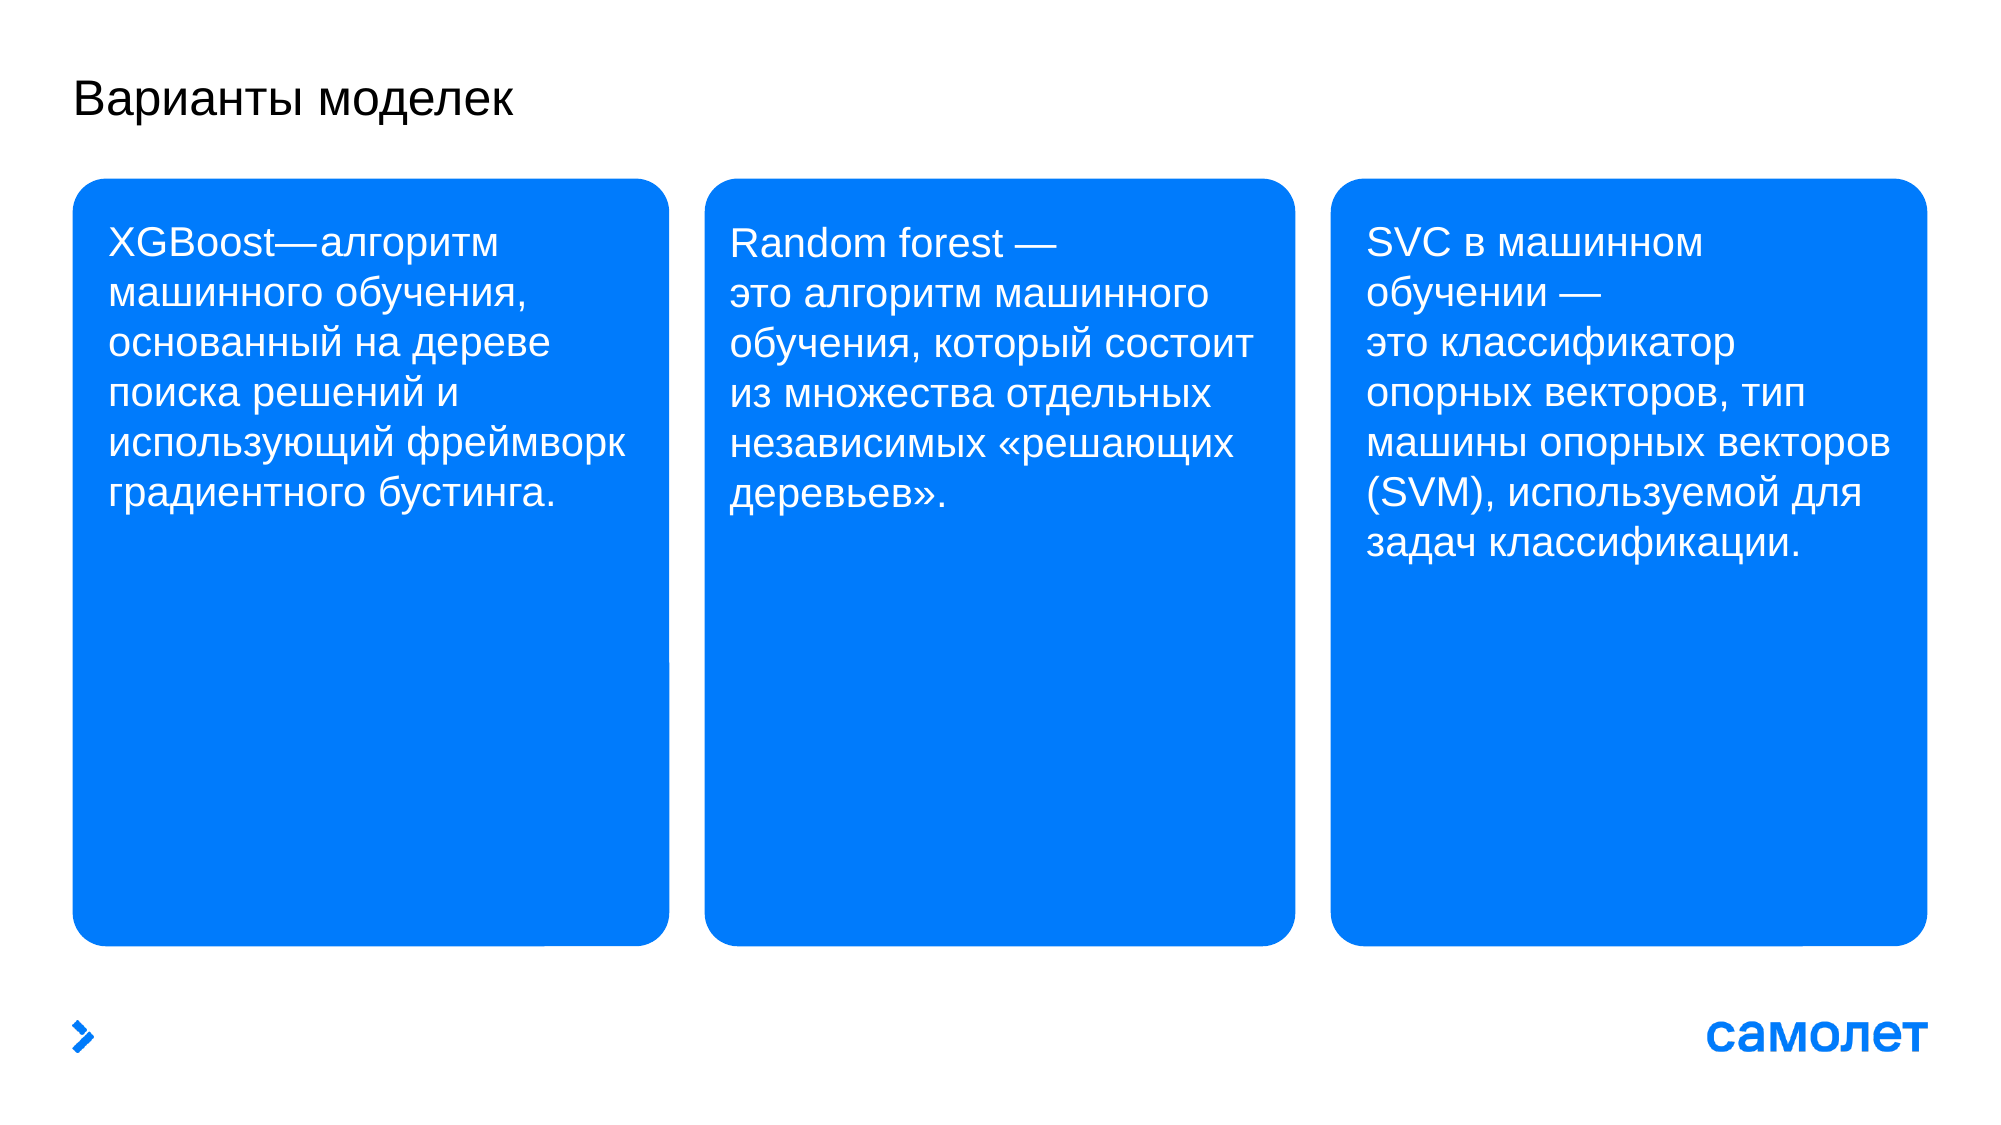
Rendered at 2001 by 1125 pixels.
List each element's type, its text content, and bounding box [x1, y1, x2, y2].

picture [72, 1020, 94, 1053]
list Random forest — это алгоритм машинного обучения, который состоит из множества отдельных независимых «решающих деревьев». [729, 215, 1290, 913]
list SVC в машинном обучении — это классификатор опорных векторов, тип машины опорных векторов (SVM), используемой для задач классификации. [1366, 214, 1892, 911]
list XGBoost— алгоритм машинного обучения, основанный на дереве поиска решений и использующий фреймворк градиентного бустинга. [108, 214, 641, 911]
title Варианты моделек [72, 71, 1928, 180]
picture [1707, 1021, 1928, 1052]
